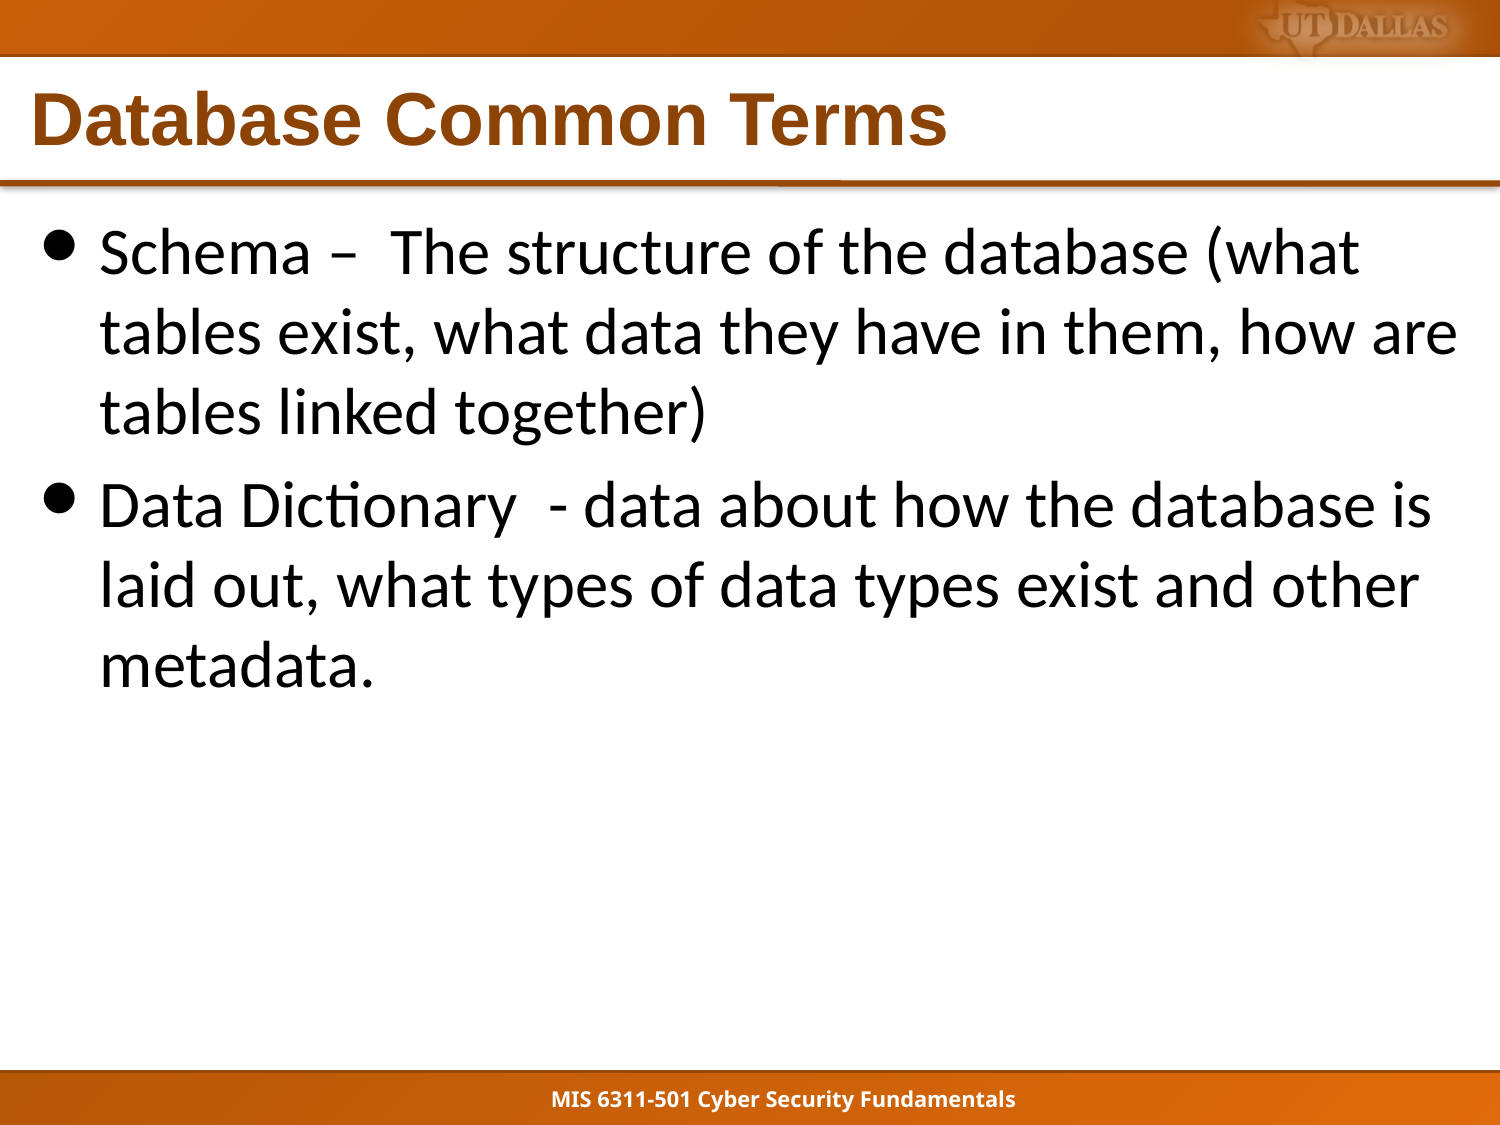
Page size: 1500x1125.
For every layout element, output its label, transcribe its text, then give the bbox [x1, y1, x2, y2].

list Schema – The structure of the database (what tables exist, what data they have in them, how are tables linked together) Data Dictionary - data about how the database is laid out, what types of data types exist and other metadata. [24, 199, 1500, 1077]
picture [1218, 0, 1500, 64]
title Database Common Terms [0, 64, 1500, 178]
